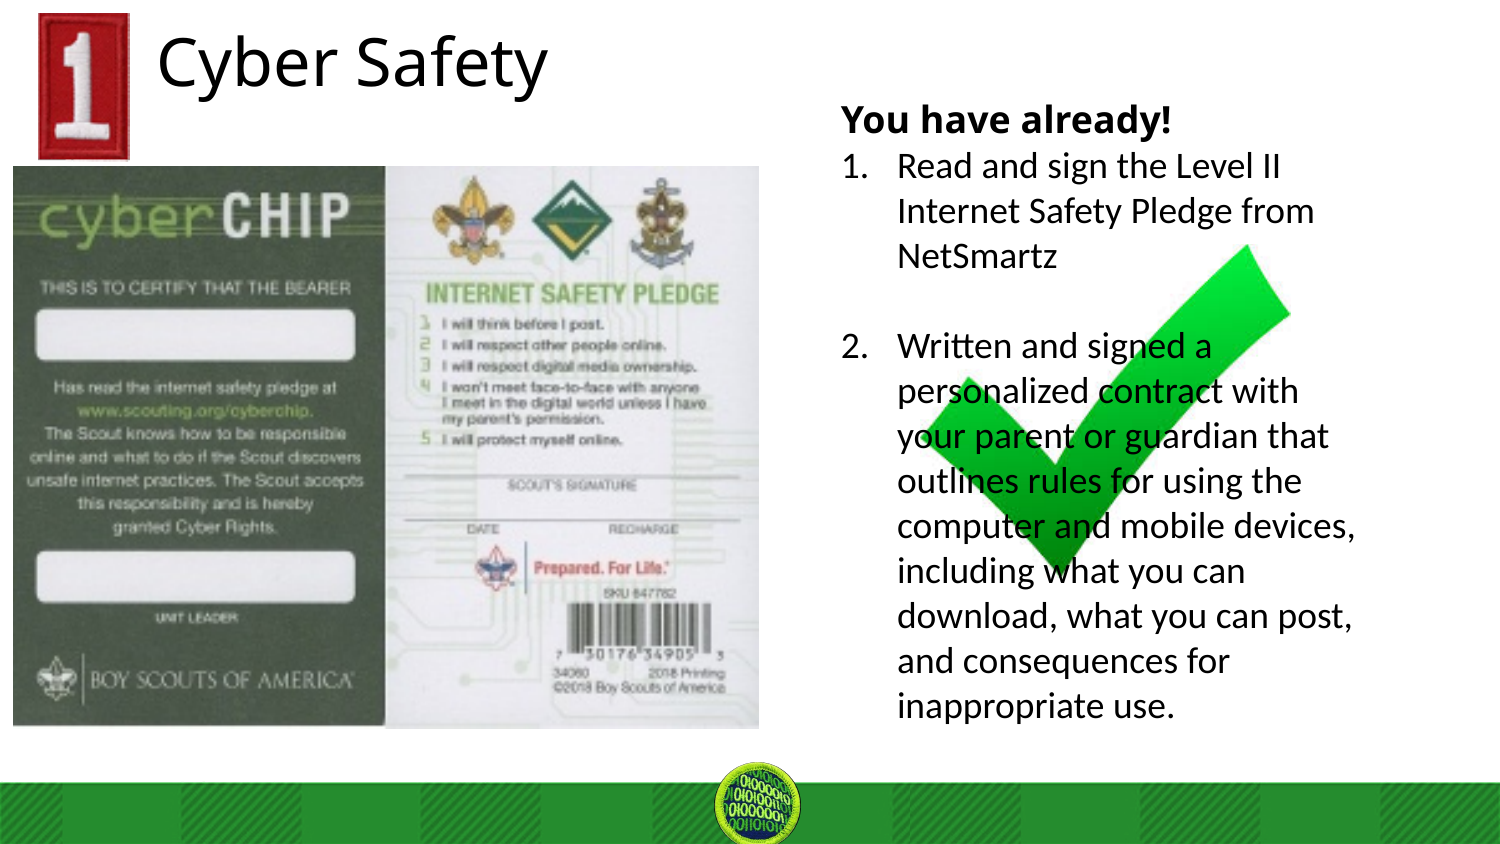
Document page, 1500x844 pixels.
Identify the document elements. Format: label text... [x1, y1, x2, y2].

picture [13, 166, 759, 729]
title Cyber Safety [141, 12, 1480, 94]
picture [919, 244, 1291, 578]
picture [0, 762, 1500, 844]
text_box You have already! Read and sign the Level II Internet Safety Pledge from NetSmartz Written and signed a personalized contract with your parent or guardian that outlines rules for using the computer and mobile devices, including what you can download, what you can post, and consequences for inappropriate use. [825, 88, 1385, 824]
picture [38, 13, 130, 162]
